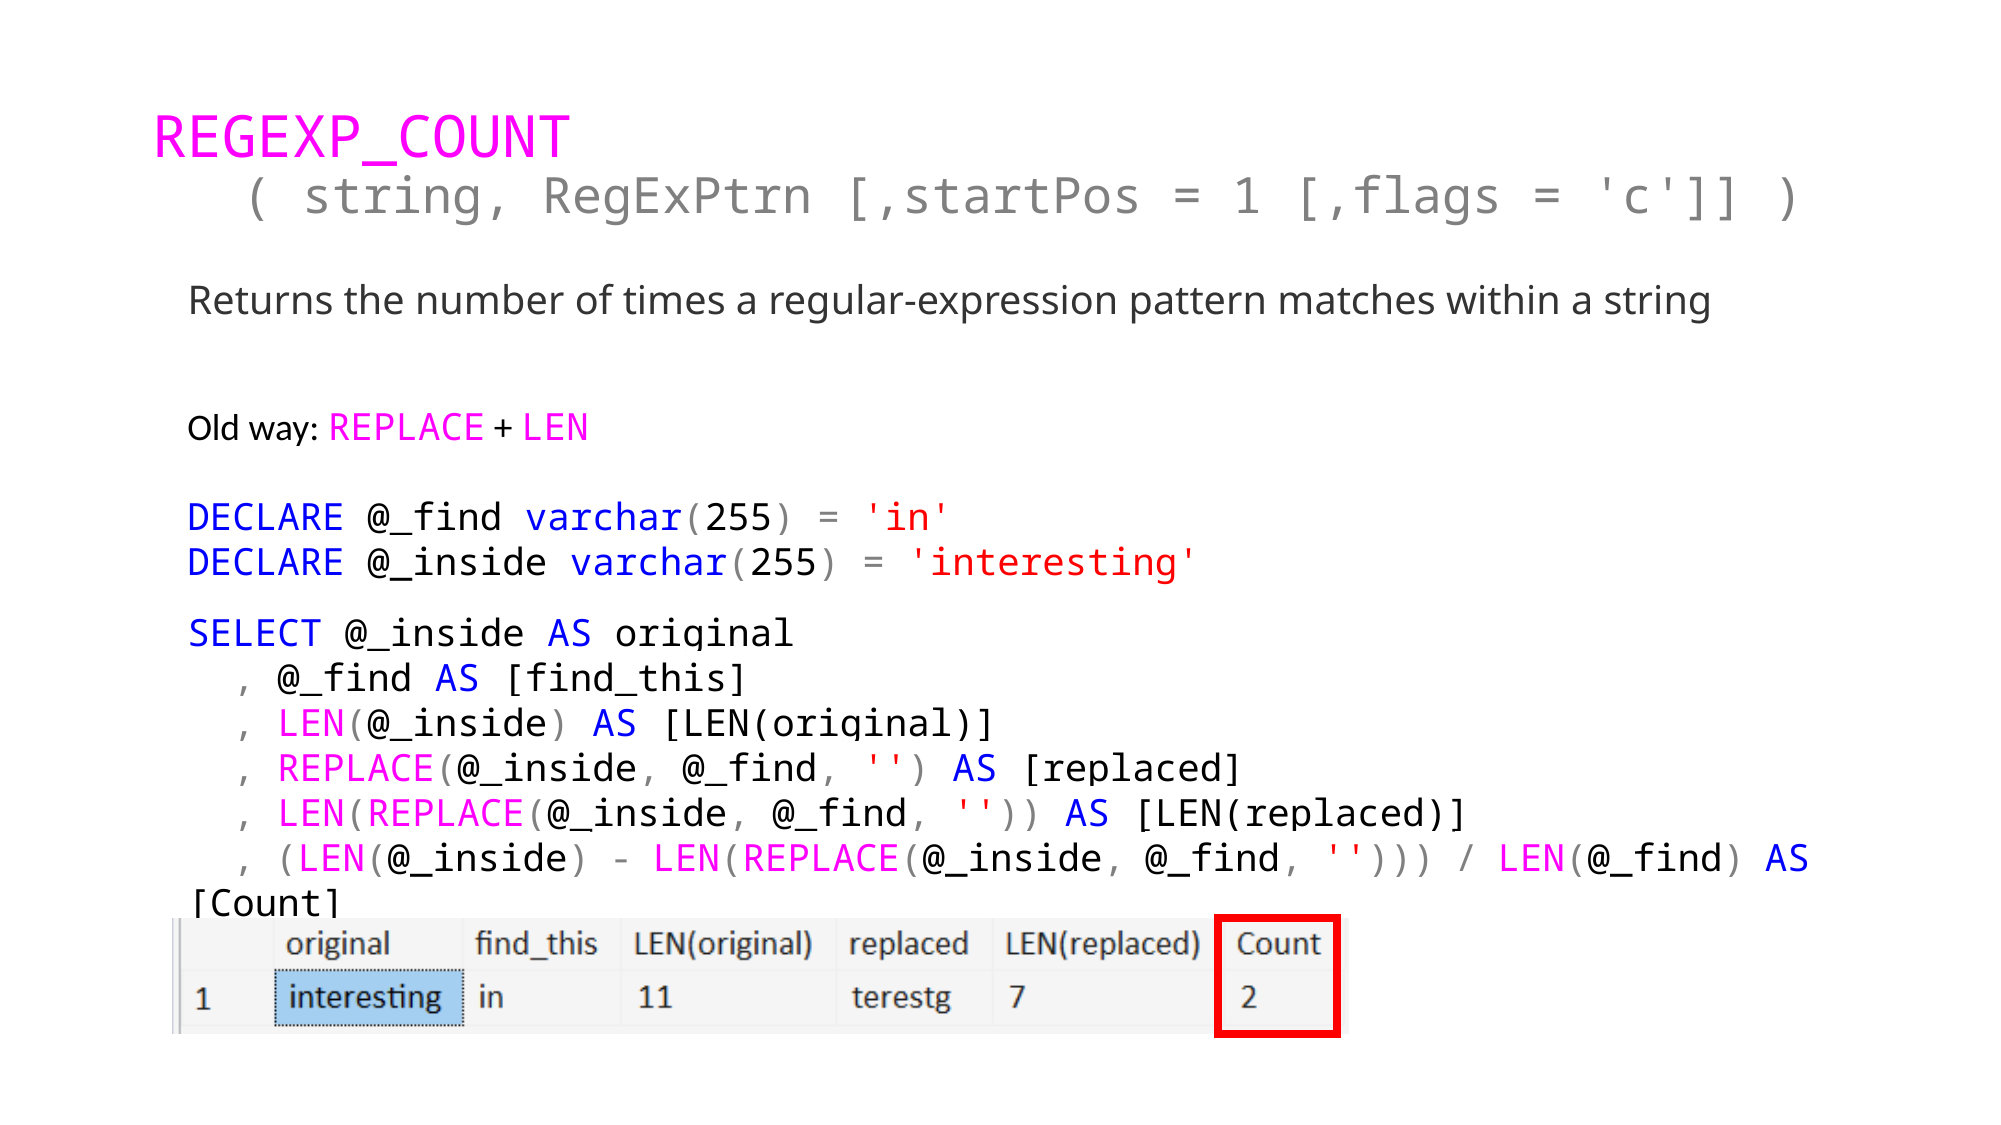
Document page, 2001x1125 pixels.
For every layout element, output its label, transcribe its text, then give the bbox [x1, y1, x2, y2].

title REGEXP_COUNT ( string, RegExPtrn [,startPos = 1 [,flags = 'c']] ) [137, 78, 1863, 253]
text_box Old way: REPLACE + LEN DECLARE @_find varchar(255) = 'in' DECLARE @_inside varchar(255) = 'interesting' SELECT @_inside AS original , @_find AS [find_this] , LEN(@_inside) AS [LEN(original)] , REPLACE(@_inside, @_find, '') AS [replaced] , LEN(REPLACE(@_inside, @_find, '')) AS [LEN(replaced)] , (LEN(@_inside) - LEN(REPLACE(@_inside, @_find, ''))) / LEN(@_find) AS [Count] [172, 395, 1956, 932]
list Returns the number of times a regular-expression pattern matches within a string [172, 272, 1742, 334]
picture [172, 918, 1349, 1035]
